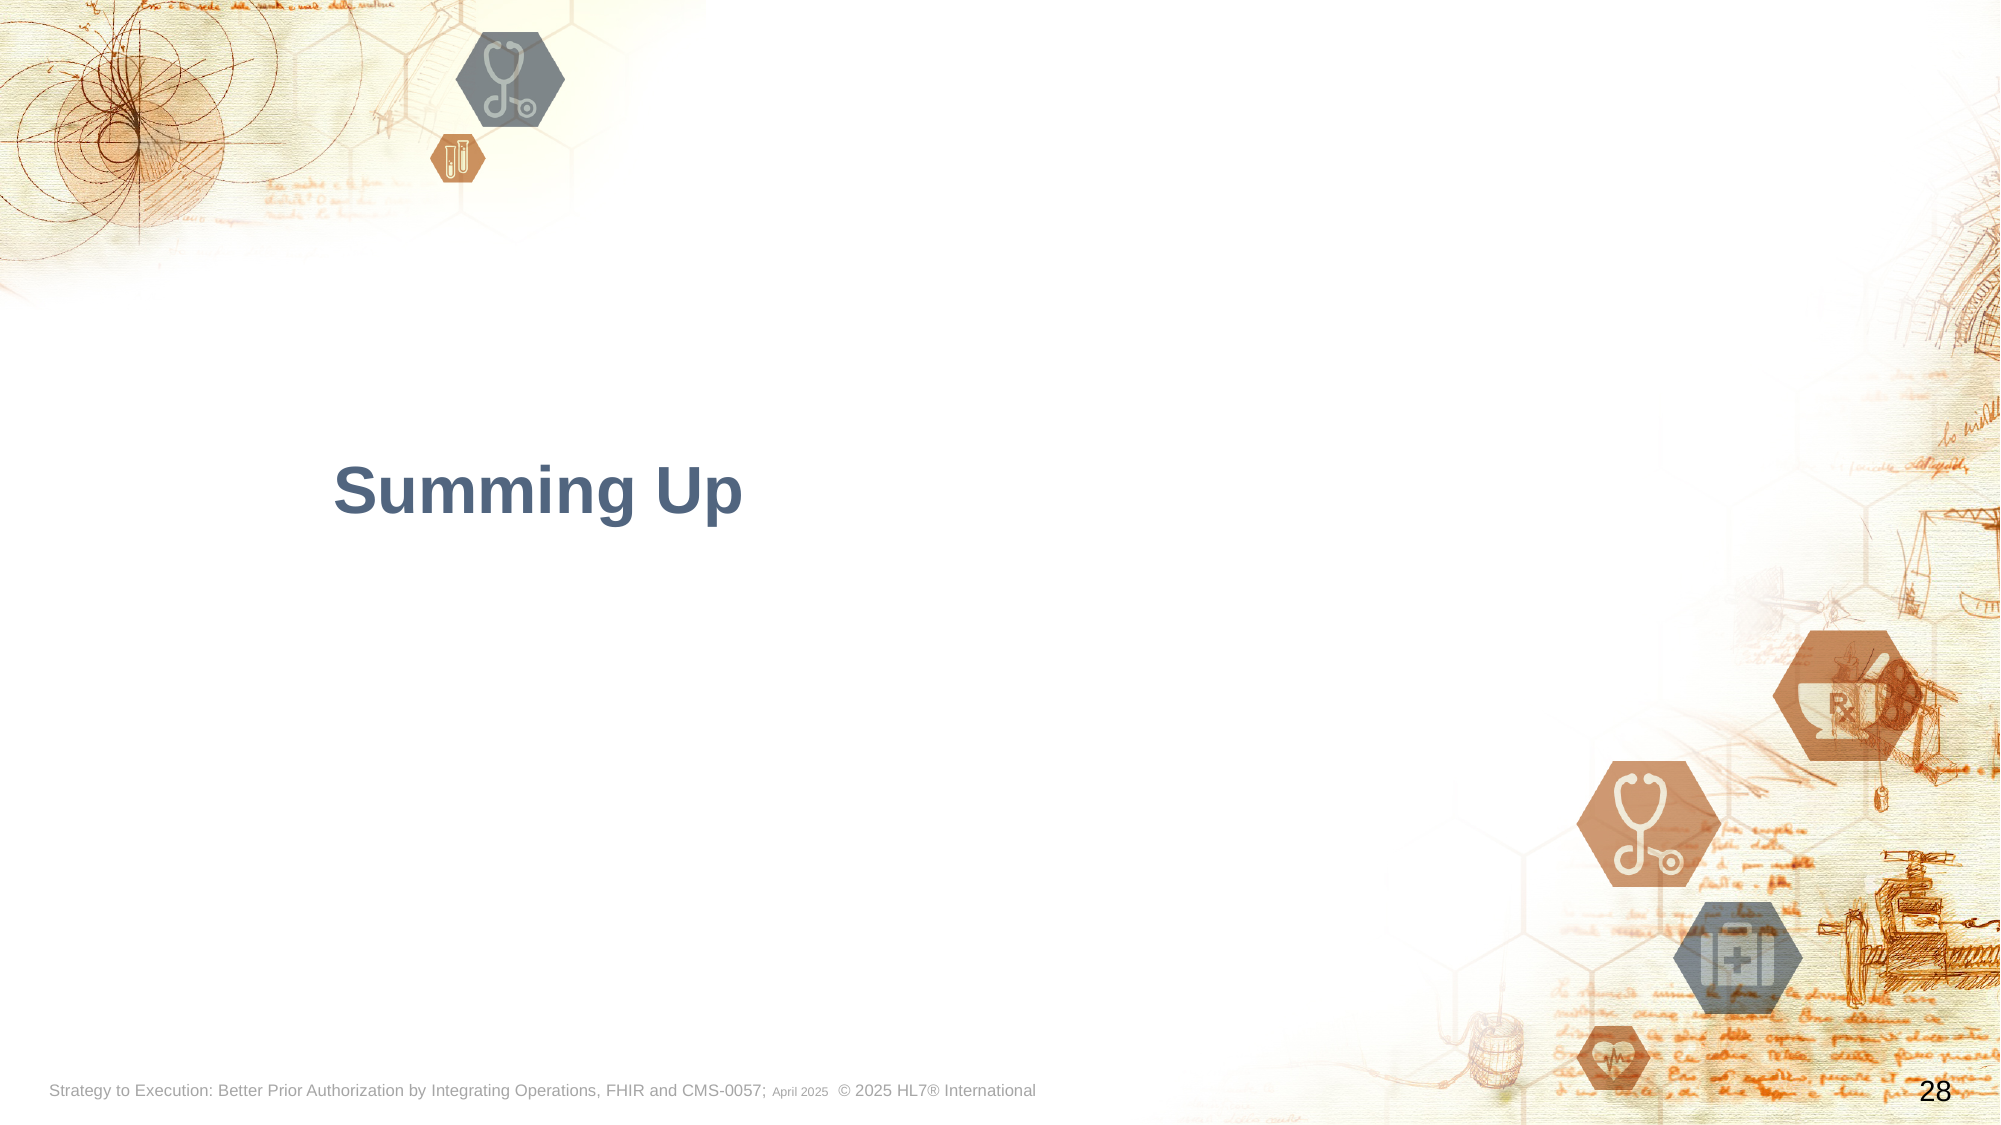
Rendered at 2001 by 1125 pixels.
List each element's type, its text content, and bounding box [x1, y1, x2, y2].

title Summing Up [318, 448, 1356, 537]
picture [0, 0, 706, 310]
picture [1118, 0, 2000, 1125]
slide_number 28 [1904, 1064, 2000, 1125]
